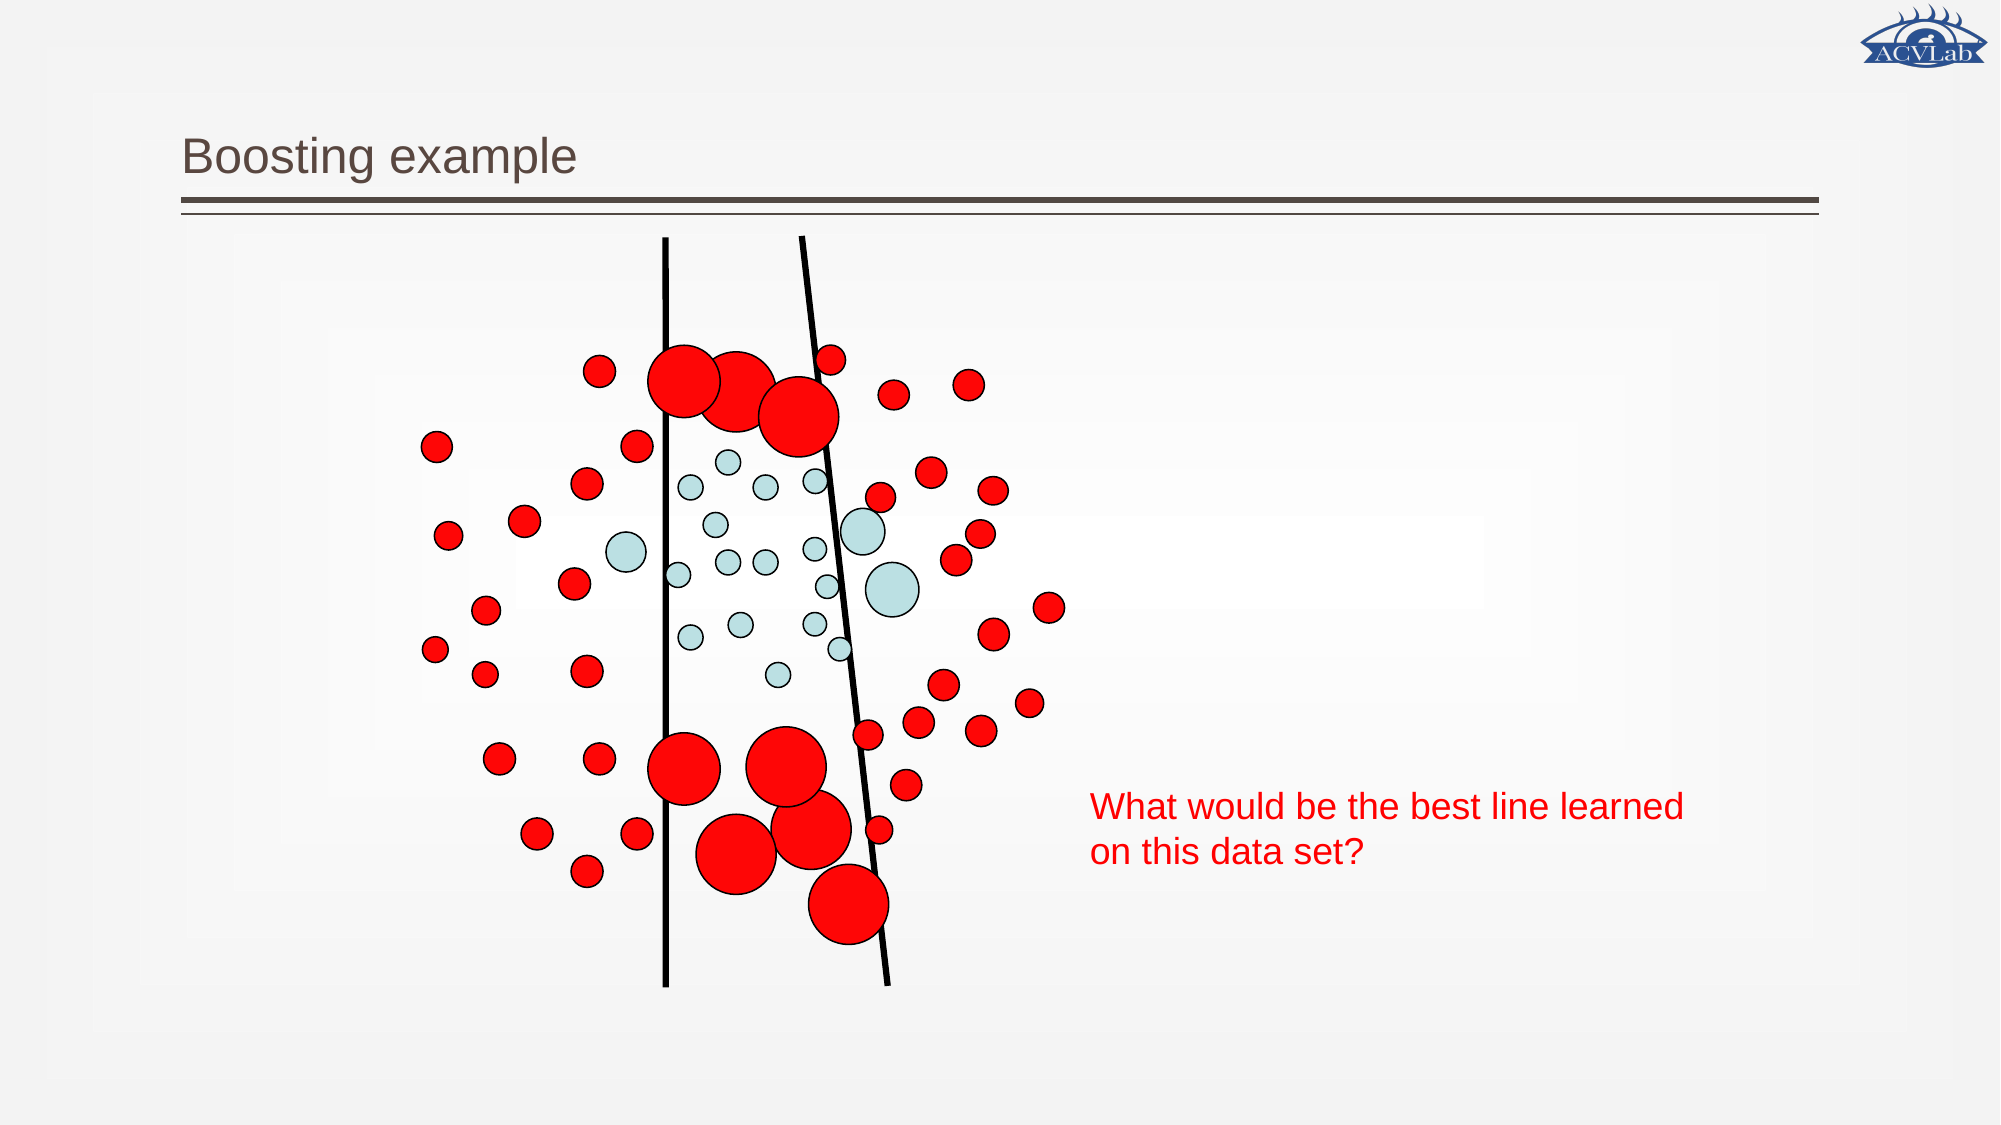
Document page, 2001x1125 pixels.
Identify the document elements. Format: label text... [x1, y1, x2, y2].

text_box [715, 549, 741, 575]
text_box [571, 467, 604, 500]
text_box [647, 345, 721, 418]
text_box [753, 549, 779, 575]
text_box [621, 817, 654, 850]
text_box [803, 469, 828, 494]
text_box [483, 742, 516, 775]
text_box [571, 655, 604, 688]
text_box [978, 476, 1009, 505]
text_box [903, 707, 935, 739]
picture [1834, 0, 2001, 103]
text_box [434, 521, 463, 551]
text_box [508, 505, 541, 538]
text_box [978, 618, 1010, 651]
text_box [702, 351, 776, 432]
text_box [583, 355, 616, 388]
text_box [940, 544, 972, 576]
text_box [422, 636, 449, 663]
text_box [753, 474, 779, 500]
text_box [728, 612, 754, 638]
text_box [758, 376, 839, 457]
text_box [965, 519, 996, 549]
text_box [765, 662, 791, 688]
text_box [1033, 592, 1065, 624]
text_box [605, 531, 647, 573]
text_box [678, 624, 704, 650]
text_box [815, 345, 846, 376]
title Boosting example [181, 12, 1819, 193]
text_box [808, 864, 889, 945]
text_box [853, 720, 884, 751]
text_box [915, 457, 947, 489]
text_box [828, 637, 852, 661]
text_box [647, 732, 721, 806]
text_box [571, 855, 604, 888]
text_box [890, 769, 922, 801]
text_box [803, 537, 827, 561]
text_box [696, 814, 777, 895]
text_box [471, 596, 501, 625]
text_box [678, 474, 704, 500]
text_box [583, 742, 616, 775]
text_box [865, 816, 893, 844]
text_box [558, 567, 591, 600]
text_box [865, 562, 919, 617]
text_box [665, 562, 691, 588]
text_box [746, 726, 827, 807]
text_box What would be the best line learned on this data set? [1074, 774, 1700, 880]
text_box [965, 715, 997, 747]
text_box [865, 482, 896, 513]
text_box [878, 380, 910, 410]
text_box [815, 575, 840, 599]
text_box [840, 508, 885, 555]
text_box [771, 790, 852, 870]
text_box [953, 369, 985, 401]
text_box [421, 431, 453, 463]
text_box [521, 817, 554, 850]
text_box [1015, 689, 1044, 718]
text_box [703, 512, 729, 538]
text_box [715, 450, 741, 475]
text_box [472, 661, 499, 688]
text_box [803, 612, 827, 636]
text_box [621, 430, 654, 463]
text_box [928, 669, 960, 701]
